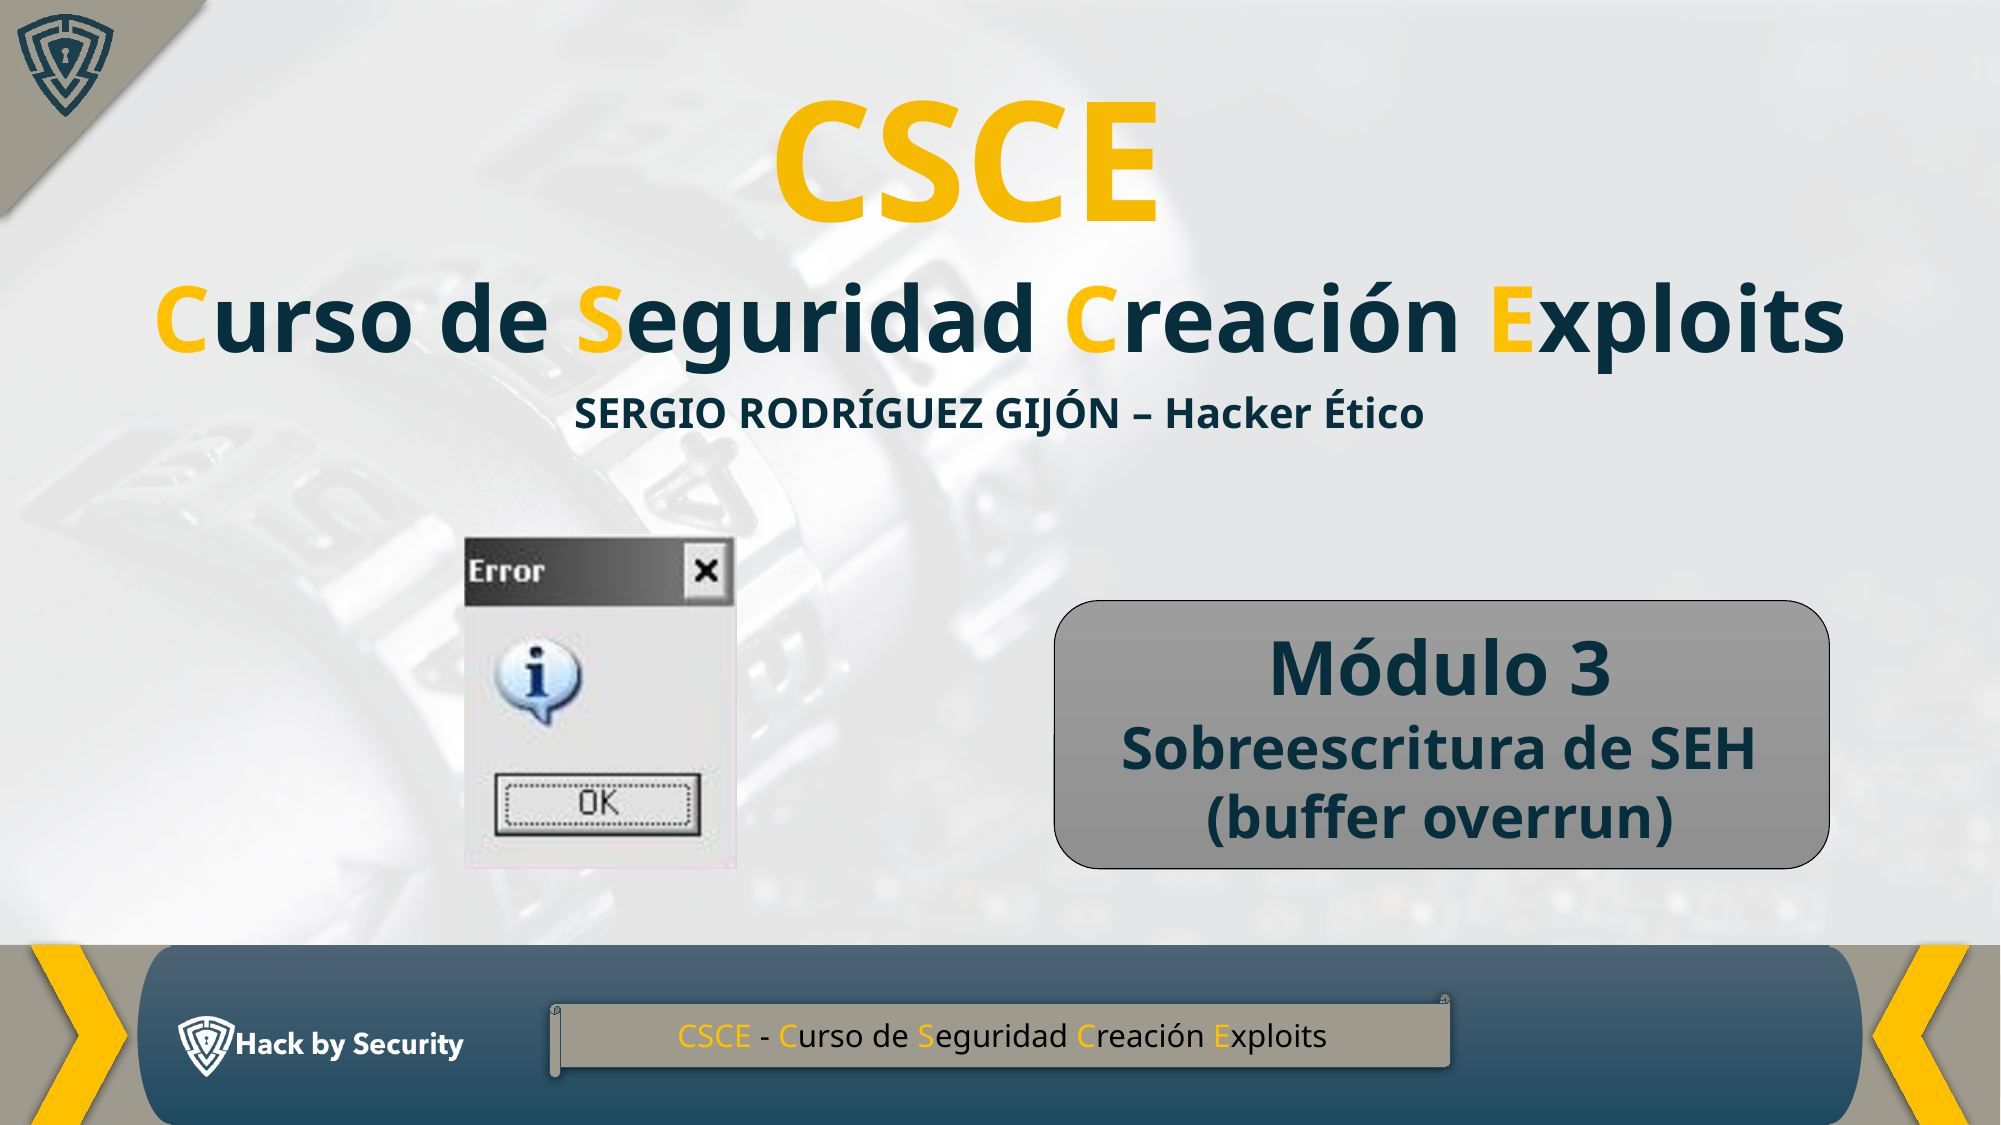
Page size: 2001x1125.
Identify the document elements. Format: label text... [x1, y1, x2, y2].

text_box [1070, 859, 1814, 870]
text_box CSCE [104, 64, 1830, 266]
text_box Módulo 3 Sobreescritura de SEH (buffer overrun) [917, 613, 1963, 859]
text_box [1067, 600, 1817, 613]
picture [13, 11, 117, 119]
picture [170, 1014, 485, 1080]
text_box Curso de Seguridad Creación Exploits SERGIO RODRÍGUEZ GIJÓN – Hacker Ético [137, 265, 1863, 512]
picture [464, 534, 737, 869]
